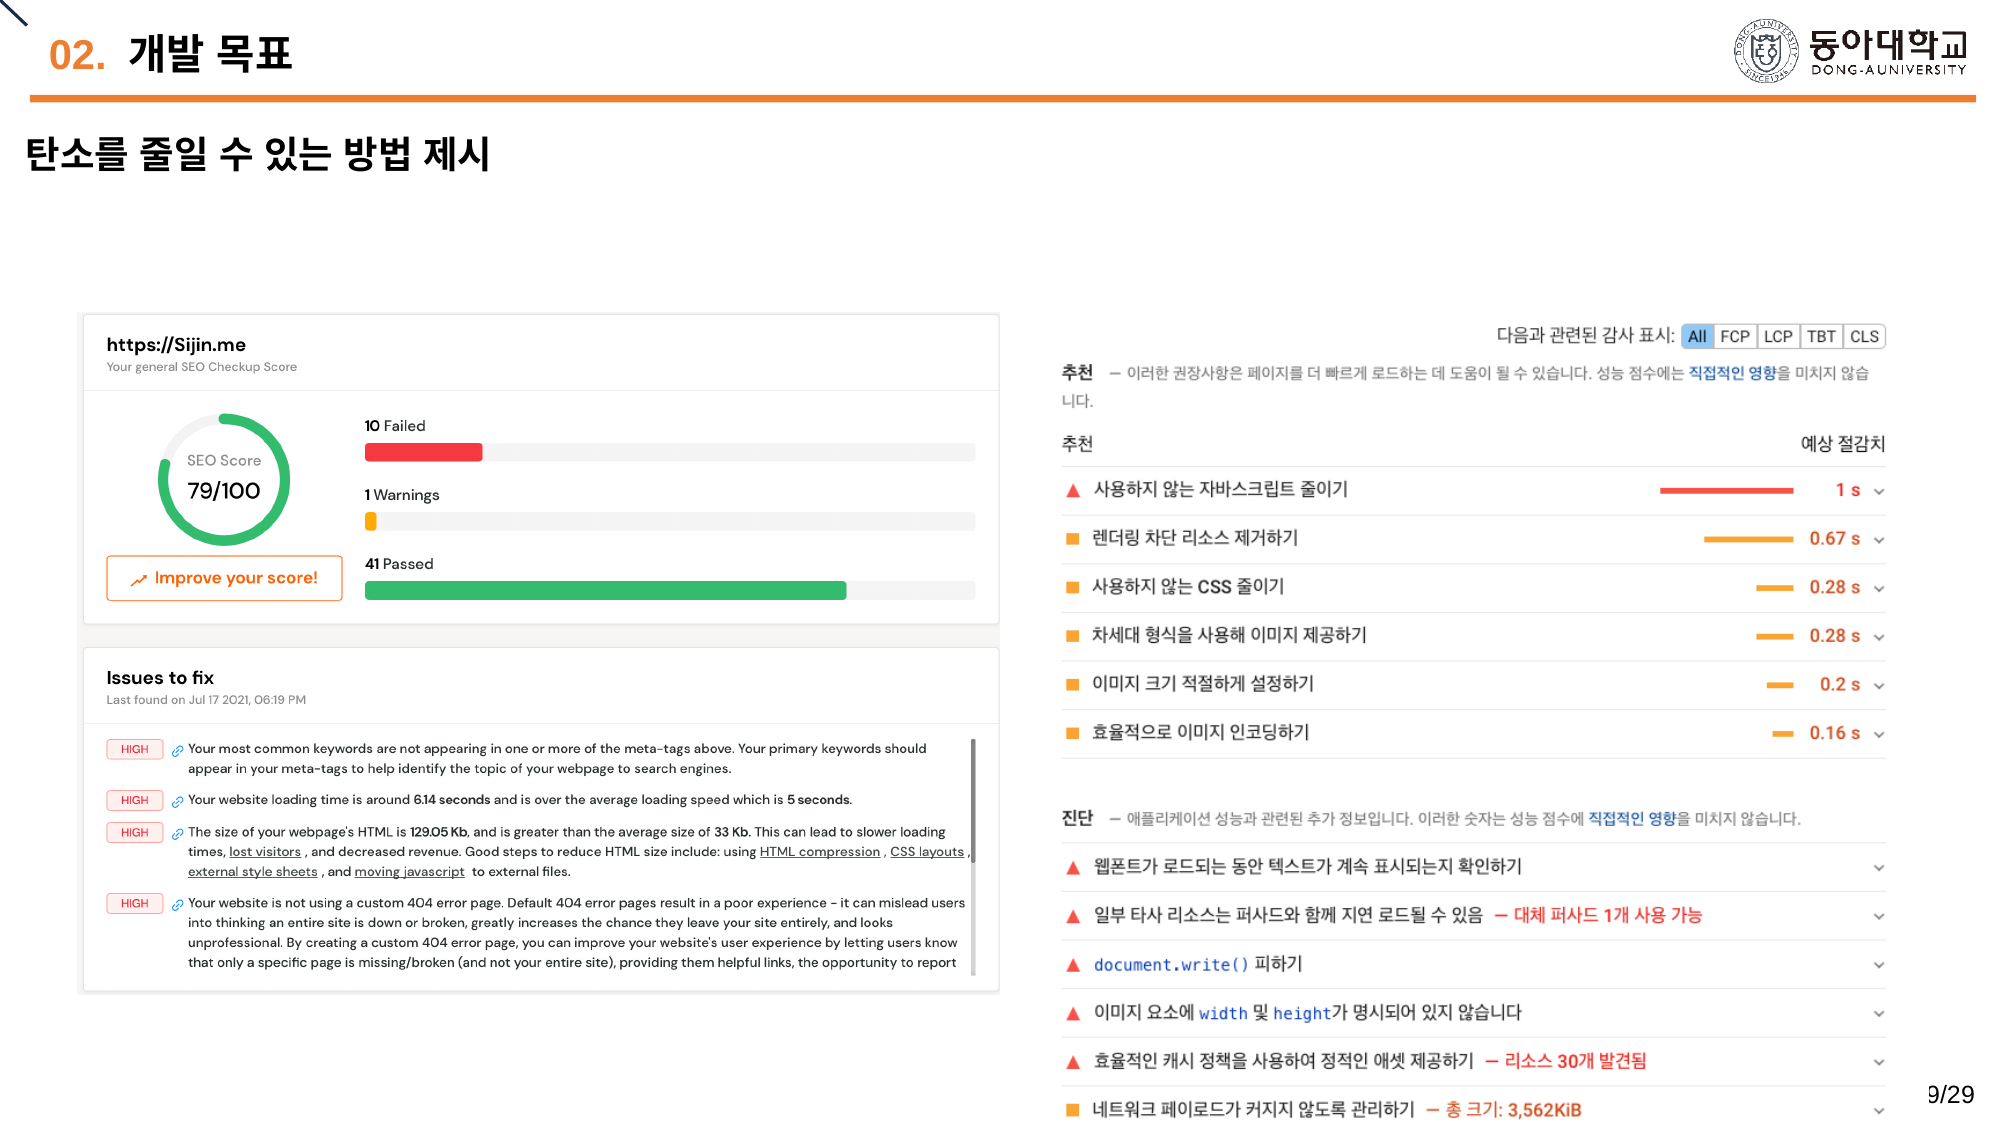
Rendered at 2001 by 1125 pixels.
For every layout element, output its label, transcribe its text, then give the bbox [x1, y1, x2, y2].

picture [1005, 304, 1929, 1125]
title 02. 개발 목표 [33, 17, 1727, 95]
picture [77, 311, 1001, 996]
text_box 탄소를 줄일 수 있는 방법 제시 [10, 101, 1980, 184]
picture [1726, 9, 1977, 98]
